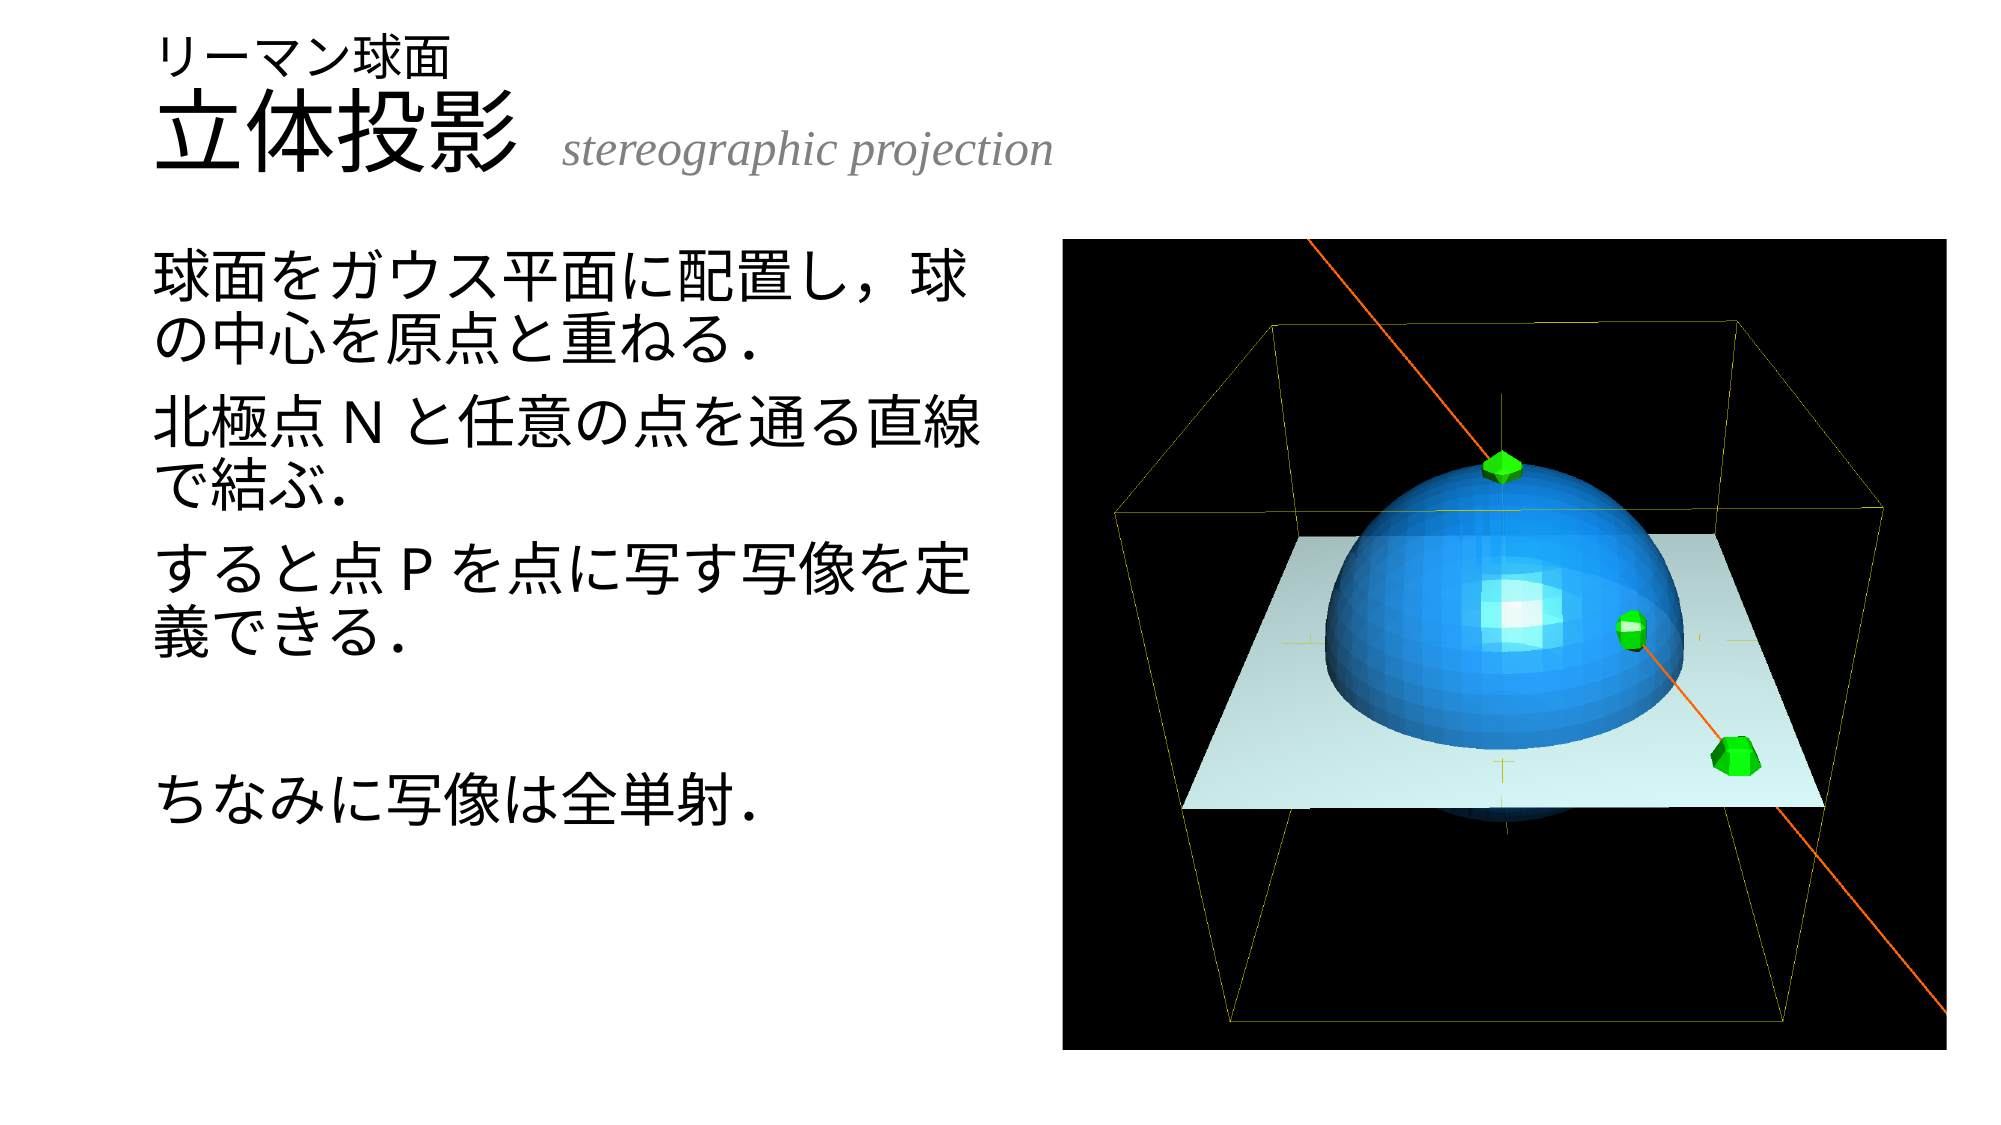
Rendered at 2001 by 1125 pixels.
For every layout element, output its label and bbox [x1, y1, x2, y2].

picture [1062, 239, 1947, 1050]
